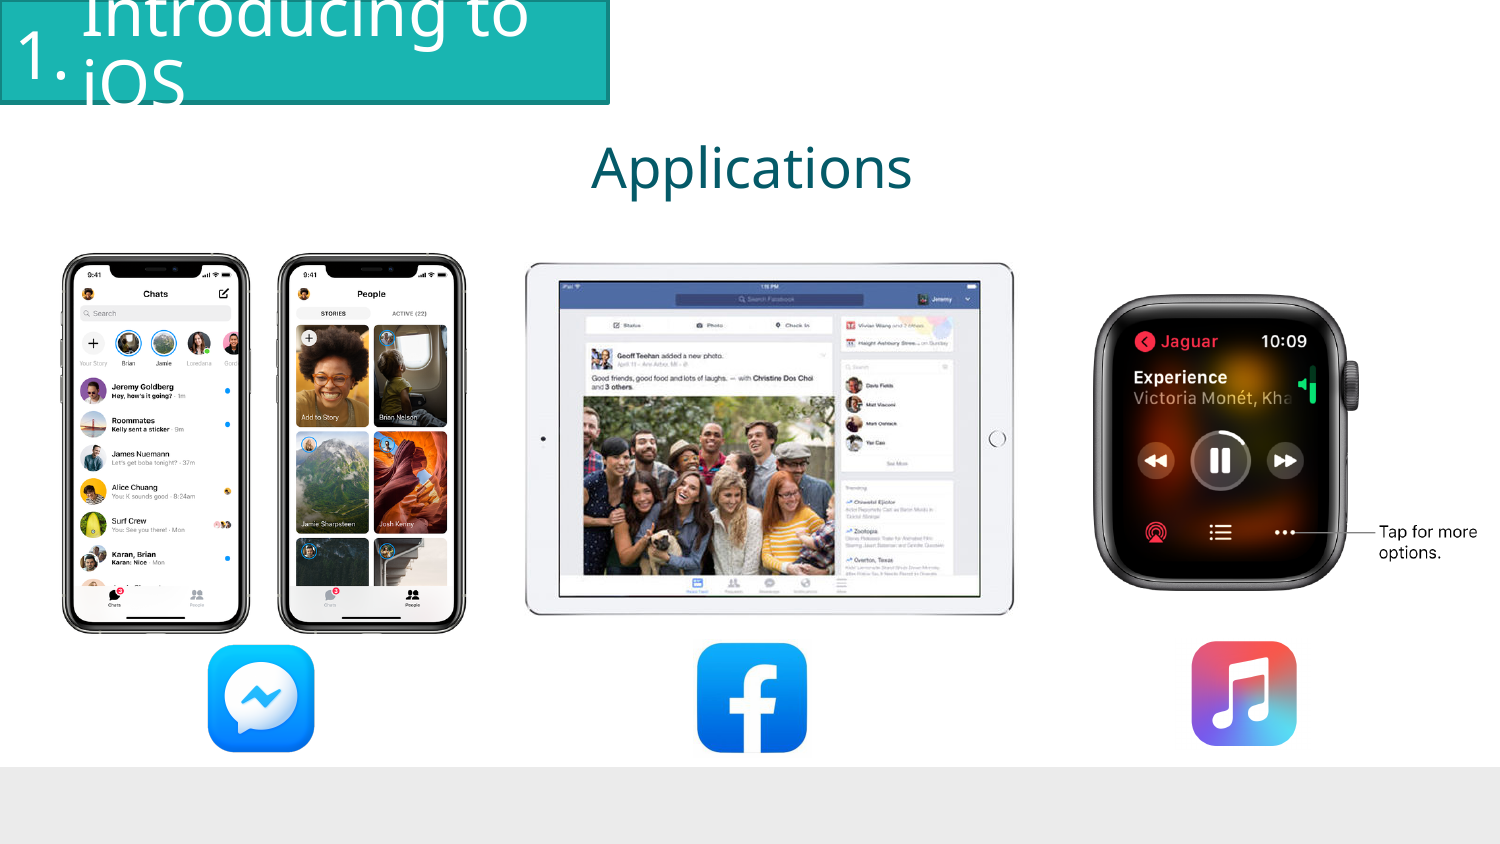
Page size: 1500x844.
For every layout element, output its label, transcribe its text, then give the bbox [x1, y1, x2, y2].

picture [18, 205, 1049, 766]
picture [693, 638, 812, 758]
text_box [0, 0, 609, 103]
picture [1175, 638, 1311, 750]
picture [1092, 294, 1486, 592]
title Applications [411, 139, 1094, 193]
